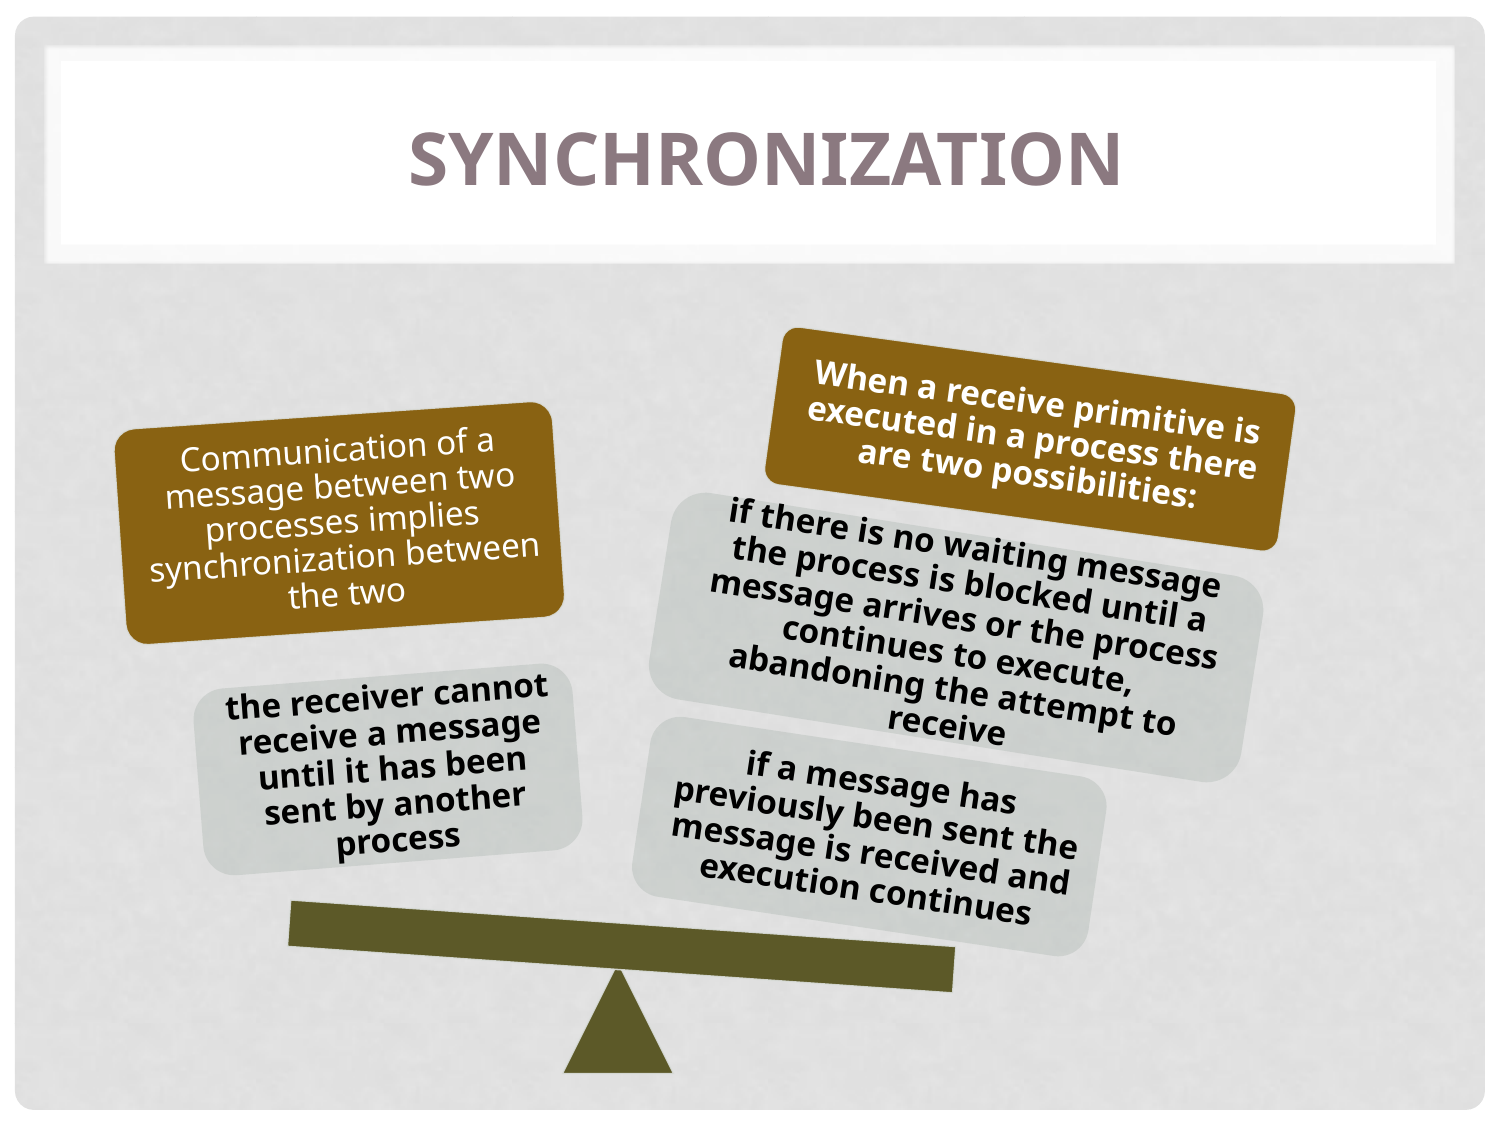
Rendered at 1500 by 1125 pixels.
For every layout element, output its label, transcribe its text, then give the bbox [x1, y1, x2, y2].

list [0, 262, 1388, 1076]
title Synchronization [125, 75, 1409, 238]
